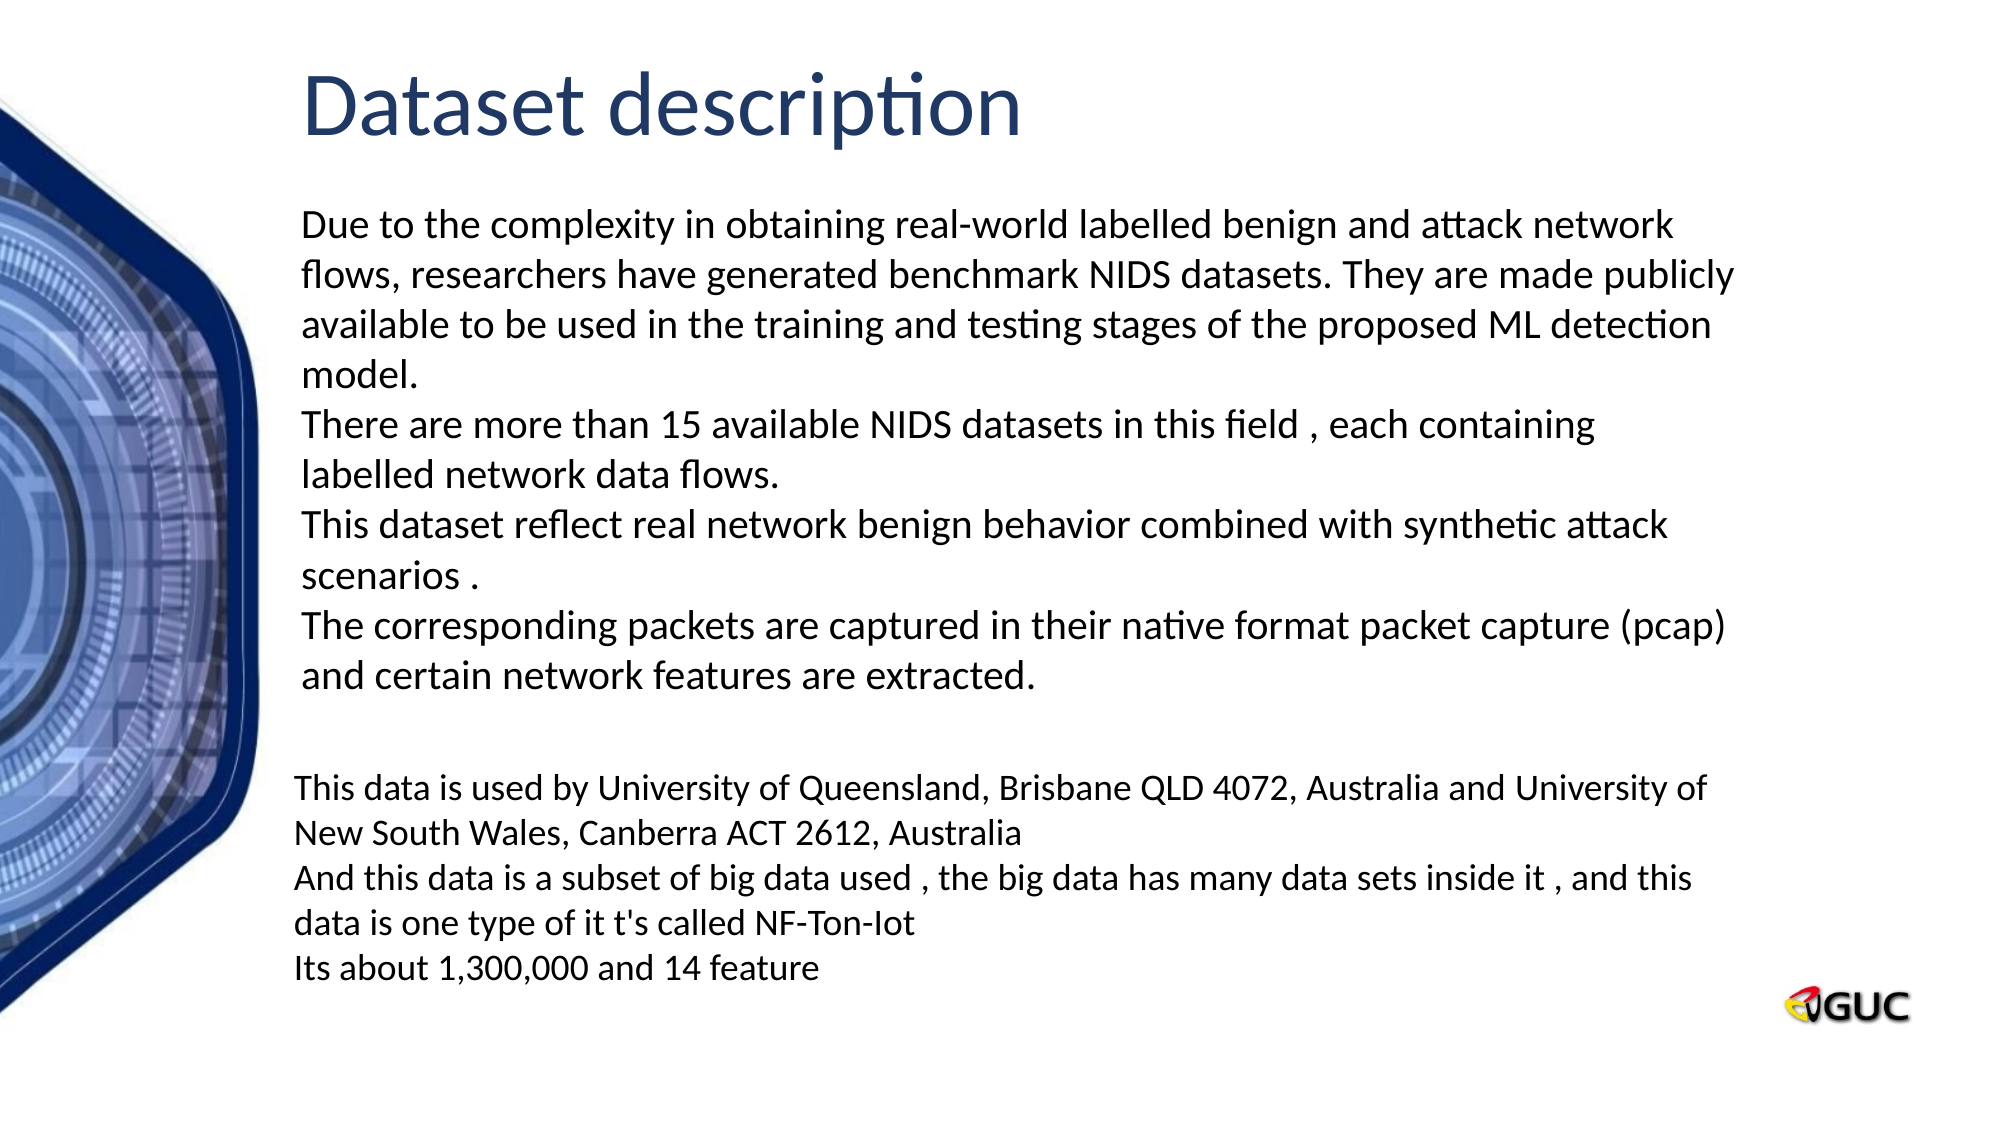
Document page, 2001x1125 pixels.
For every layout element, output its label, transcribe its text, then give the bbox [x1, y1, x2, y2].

text_box Dataset description [287, 36, 1973, 212]
text_box This data is used by University of Queensland, Brisbane QLD 4072, Australia and University of New South Wales, Canberra ACT 2612, Australia And this data is a subset of big data used , the big data has many data sets inside it , and this data is one type of it t's called NF-Ton-Iot Its about 1,300,000 and 14 feature [287, 755, 1755, 996]
text_box Due to the complexity in obtaining real-world labelled benign and attack network flows, researchers have generated benchmark NIDS datasets. They are made publicly available to be used in the training and testing stages of the proposed ML detection model. There are more than 15 available NIDS datasets in this field , each containing labelled network data flows. This dataset reflect real network benign behavior combined with synthetic attack scenarios . The corresponding packets are captured in their native format packet capture (pcap) and certain network features are extracted. [287, 189, 1755, 750]
picture [1781, 942, 1918, 1079]
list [0, 0, 287, 1106]
